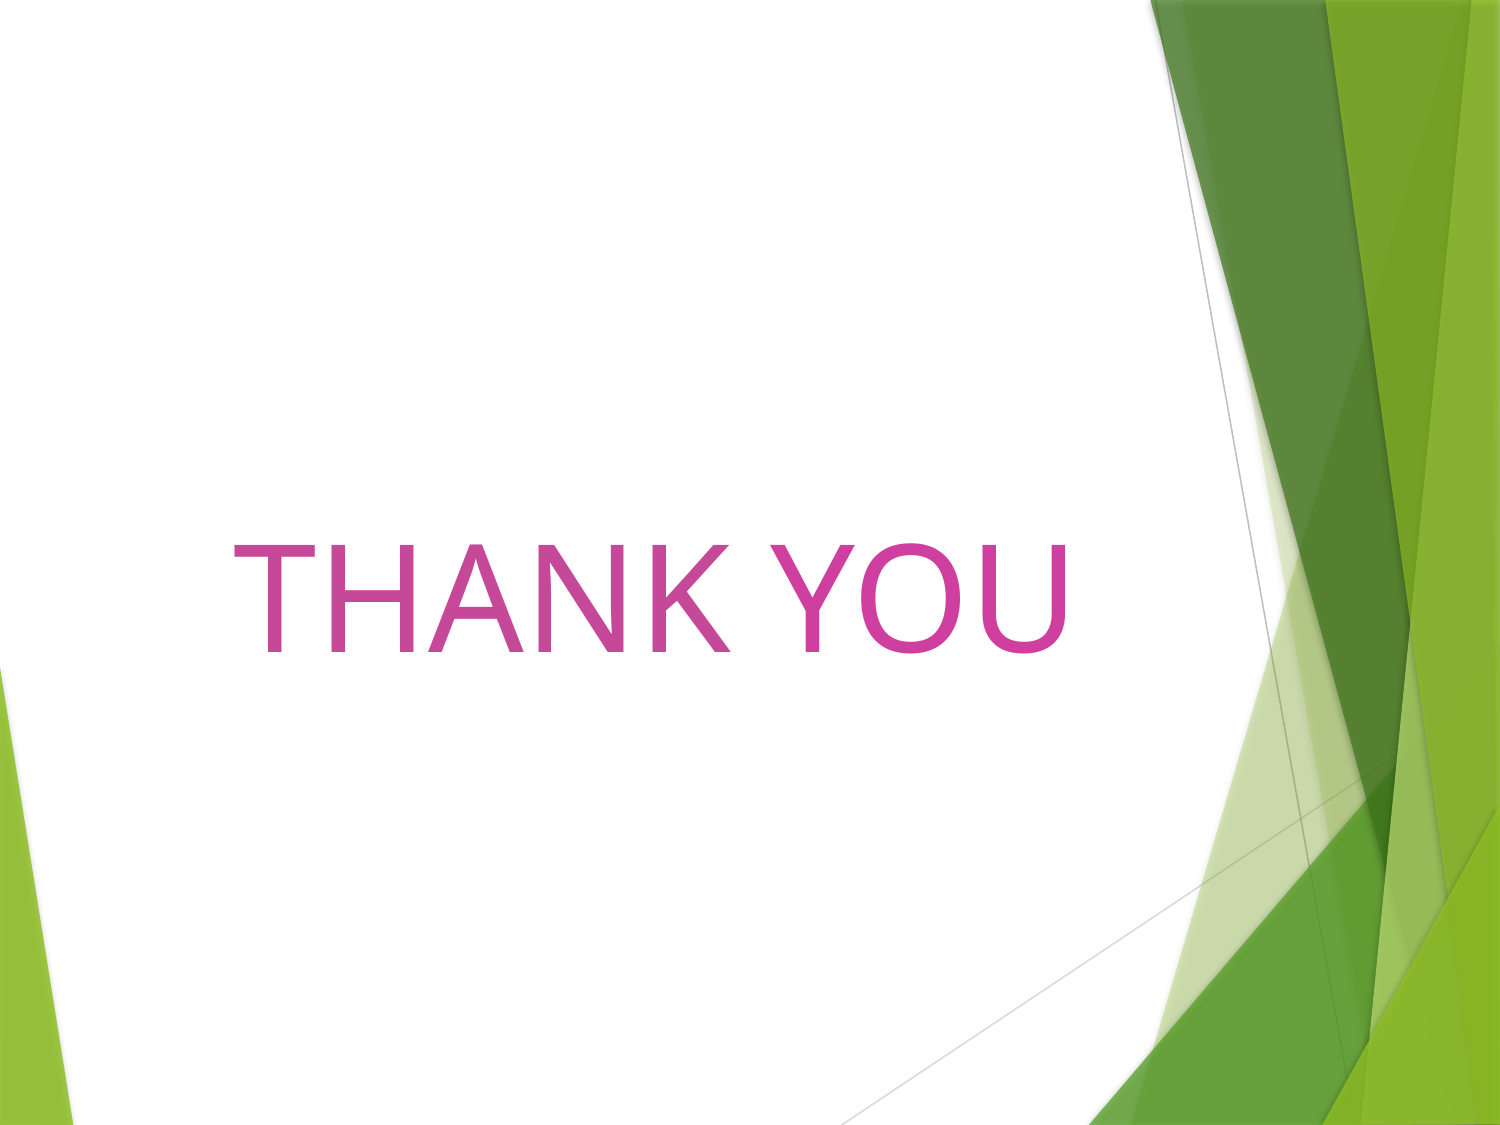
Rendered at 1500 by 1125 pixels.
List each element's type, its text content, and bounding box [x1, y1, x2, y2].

list THANK YOU [123, 231, 1235, 869]
